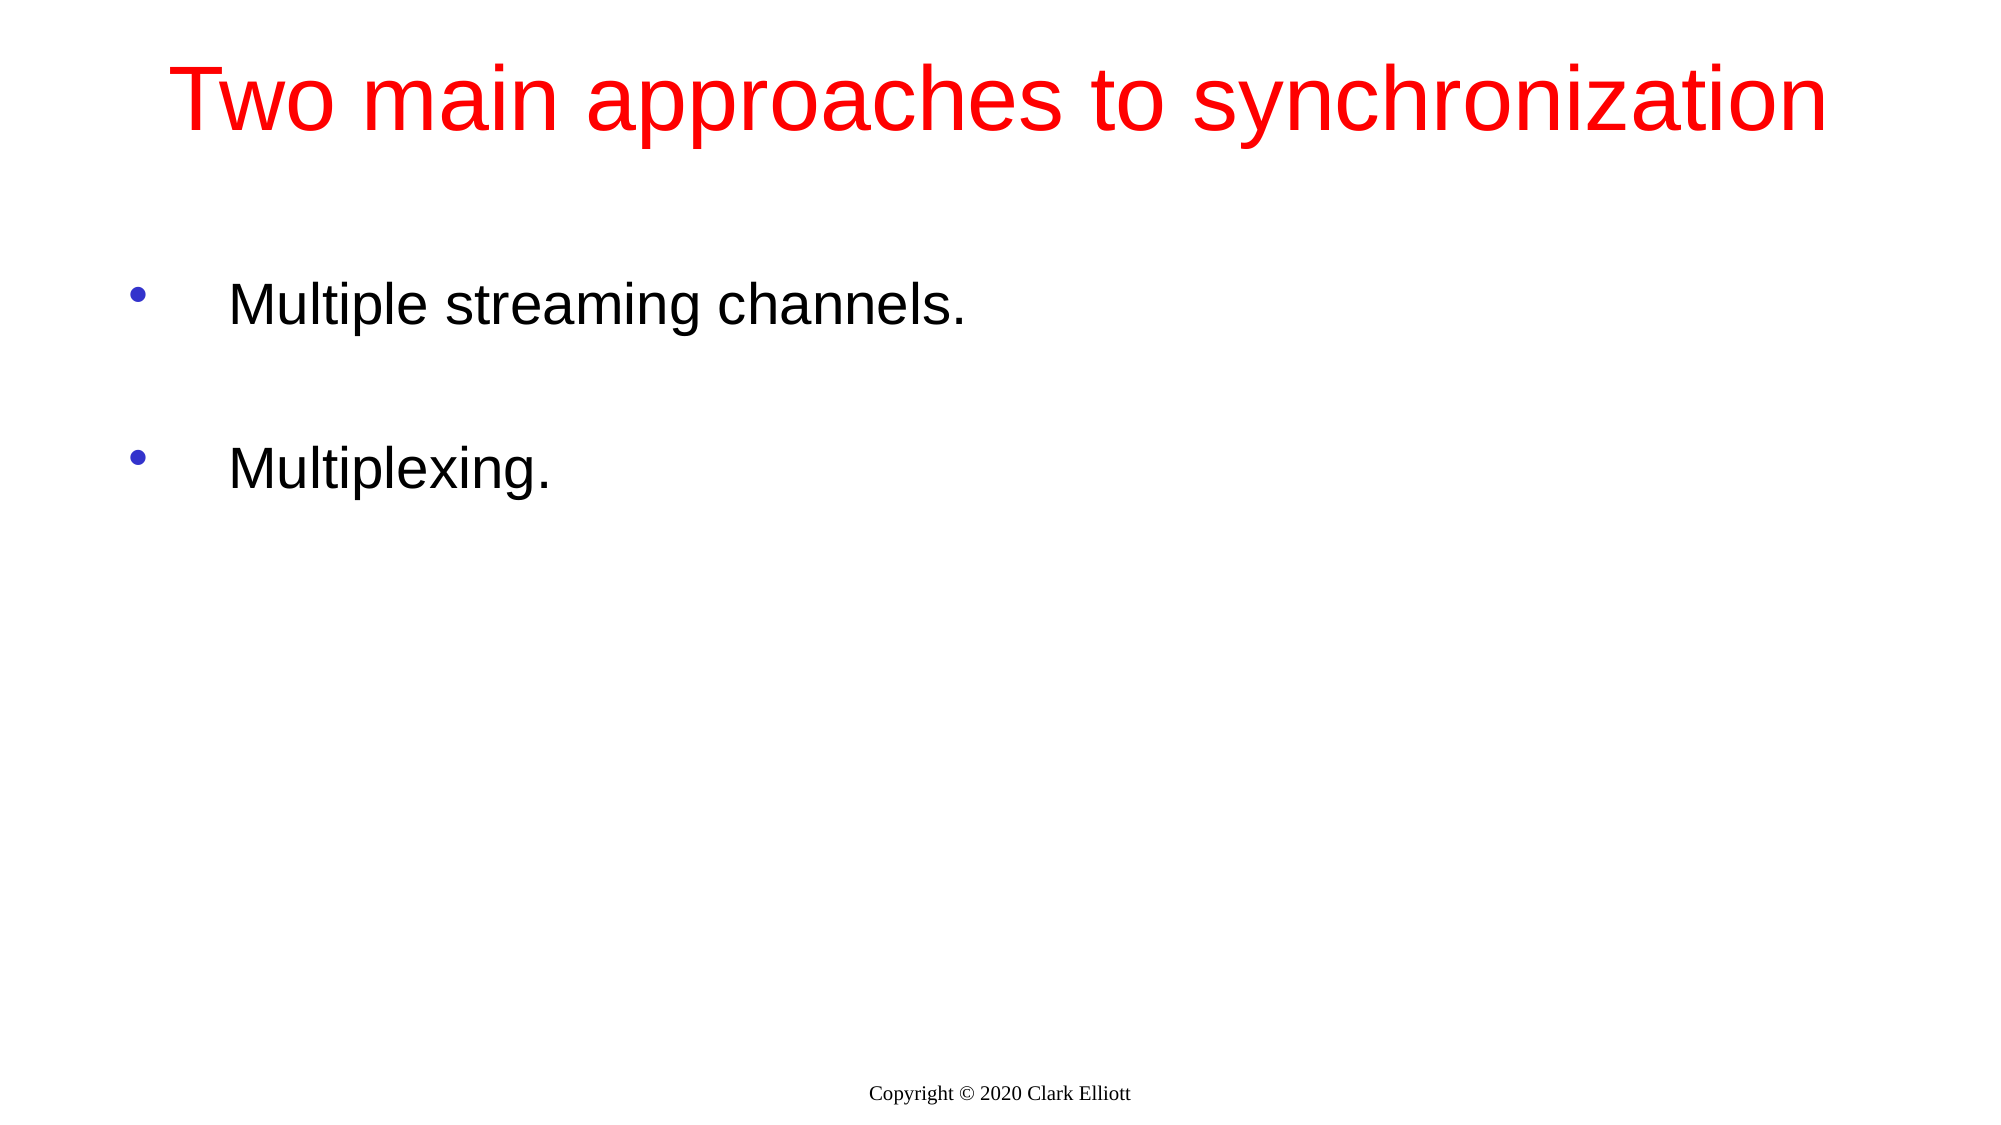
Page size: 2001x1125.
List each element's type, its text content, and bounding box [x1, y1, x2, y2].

list Multiple streaming channels. Multiplexing. [113, 187, 1935, 899]
title Two main approaches to synchronization [0, 0, 2000, 188]
footer Copyright © 2020 Clark Elliott [0, 1071, 2000, 1101]
